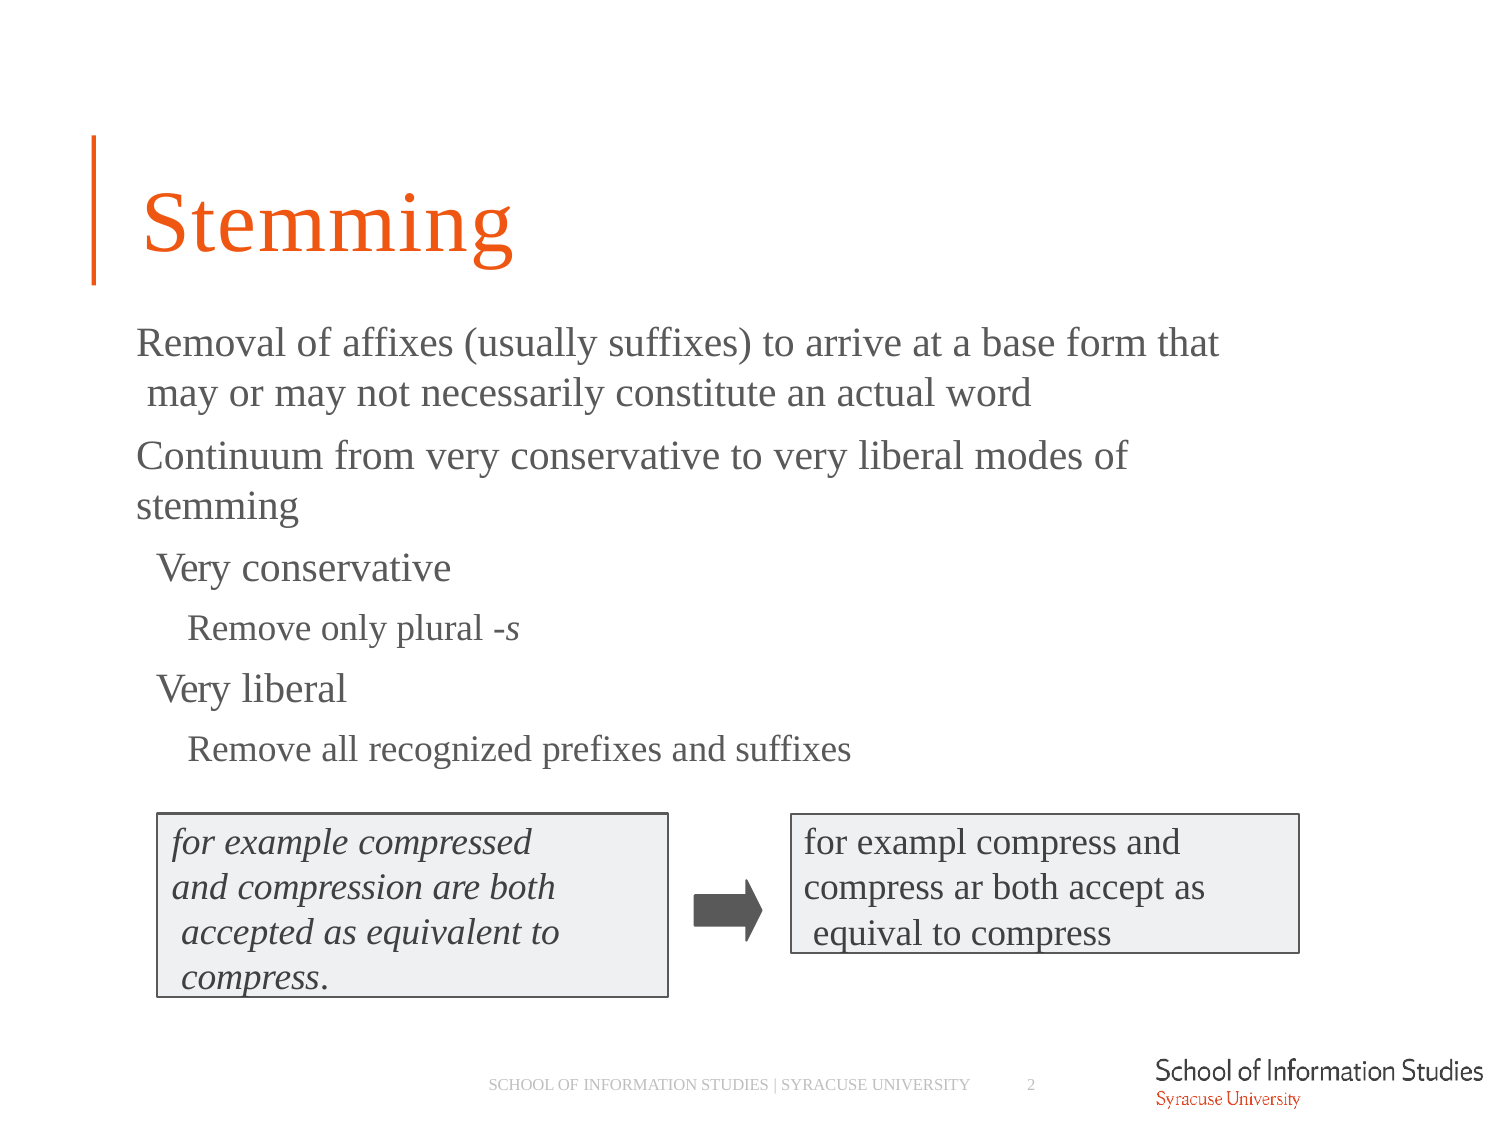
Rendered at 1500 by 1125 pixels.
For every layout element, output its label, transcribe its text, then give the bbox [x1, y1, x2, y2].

text_box for example compressed and compression are both accepted as equivalent to compress. [157, 813, 668, 997]
slide_number 2 [1020, 1073, 1042, 1125]
text_box for exampl compress and compress ar both accept as equival to compress [790, 813, 1299, 953]
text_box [693, 878, 763, 942]
text_box Removal of affixes (usually suffixes) to arrive at a base form that may or may not necessarily constitute an actual word Continuum from very conservative to very liberal modes of stemming ­ Very conservative ­ Remove only plural -s ­ Very liberal ­ Remove all recognized prefixes and suffixes [134, 312, 1304, 769]
picture [1156, 1058, 1483, 1109]
title Stemming [138, 162, 517, 312]
footer SCHOOL OF INFORMATION STUDIES | SYRACUSE UNIVERSITY [486, 1073, 979, 1125]
